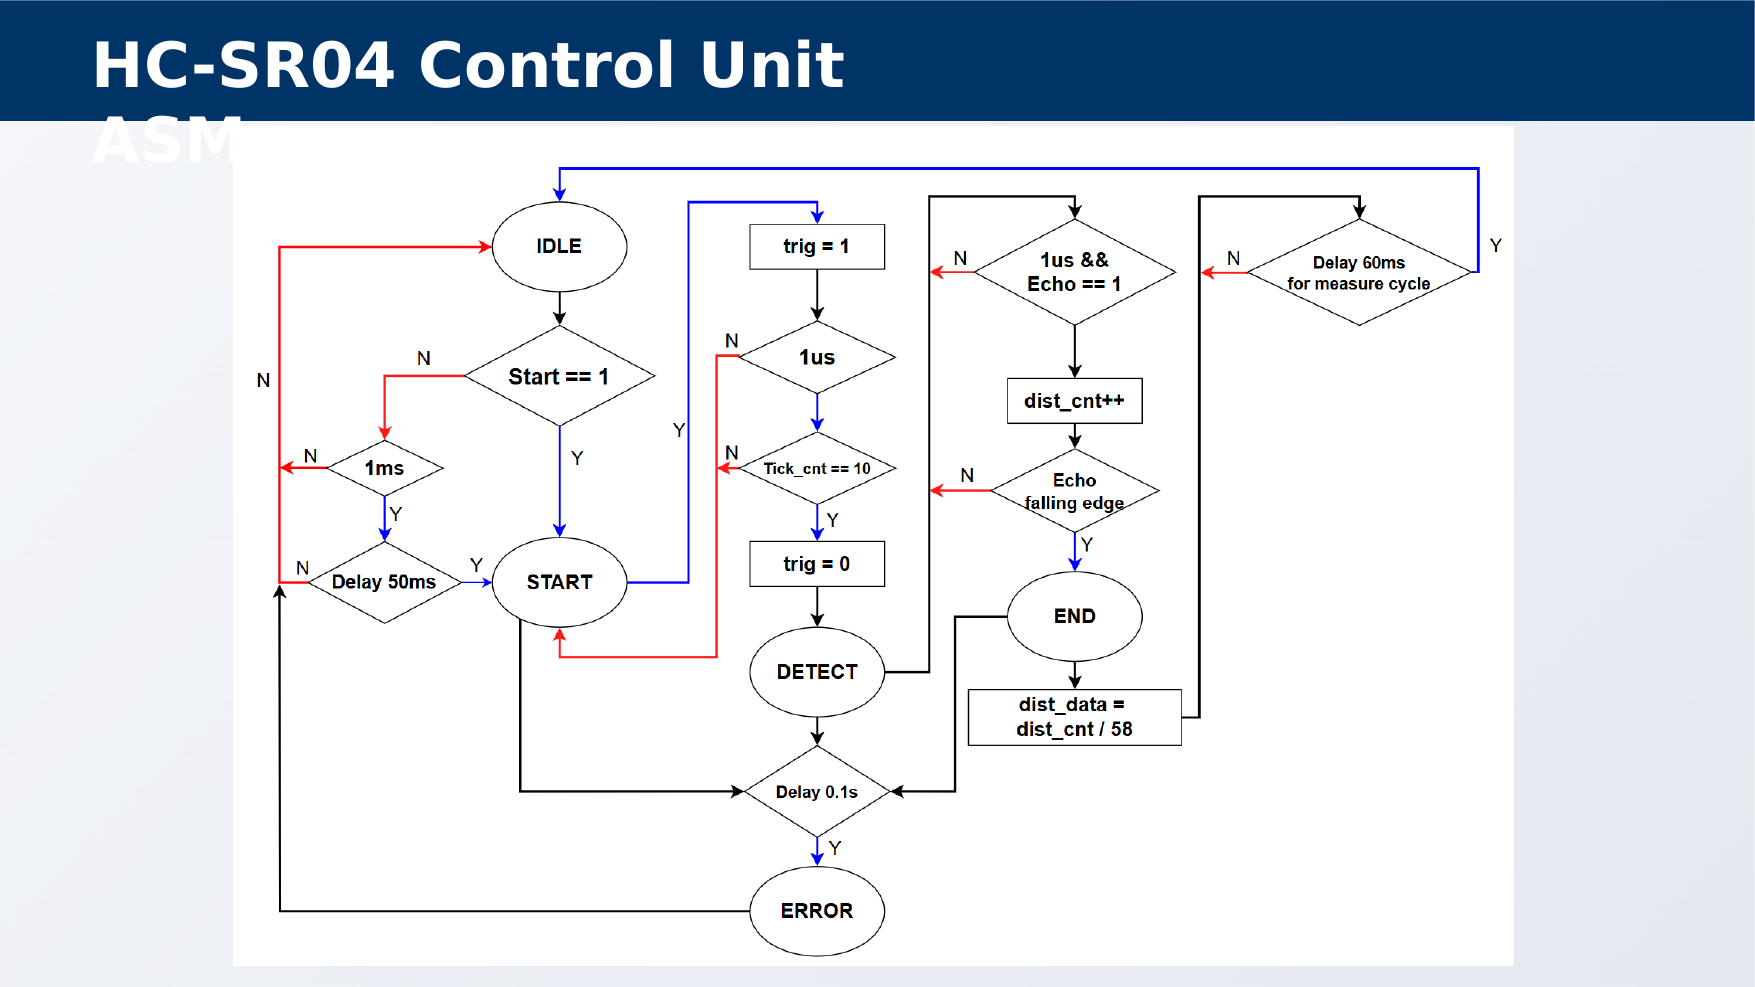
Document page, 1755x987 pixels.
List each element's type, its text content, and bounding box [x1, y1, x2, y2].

text_box HC-SR04 Control Unit ASM [91, 25, 997, 176]
text_box [0, 0, 1755, 121]
picture [0, 121, 1755, 987]
